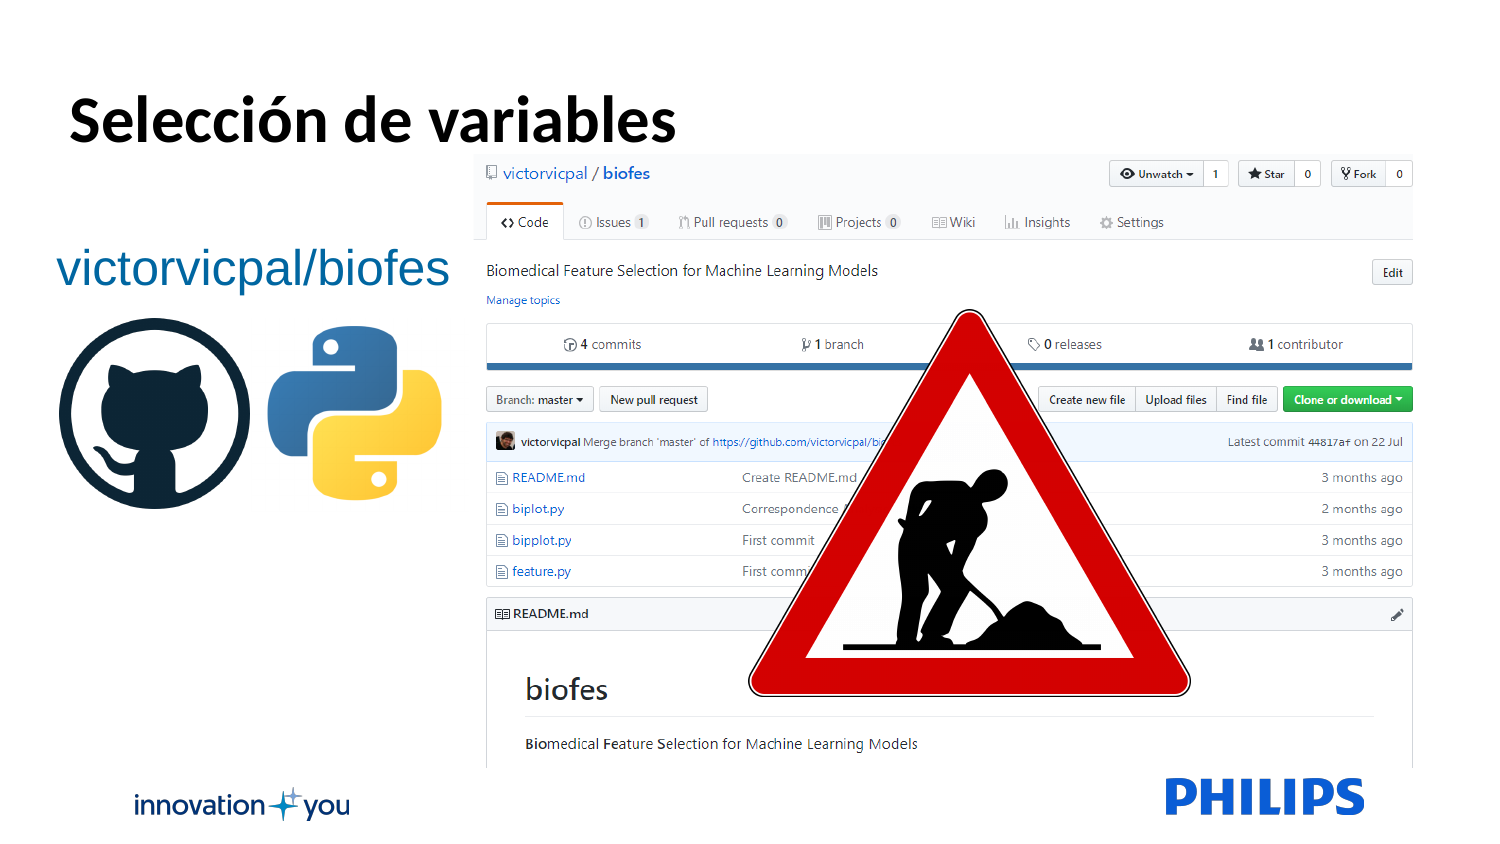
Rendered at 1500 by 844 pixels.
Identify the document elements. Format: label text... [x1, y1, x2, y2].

picture [1166, 778, 1364, 816]
picture [58, 318, 250, 510]
picture [251, 318, 469, 513]
picture [135, 787, 349, 821]
text_box Selección de variables [54, 60, 1453, 155]
text_box victorvicpal/biofes [41, 227, 466, 303]
picture [473, 154, 1414, 768]
